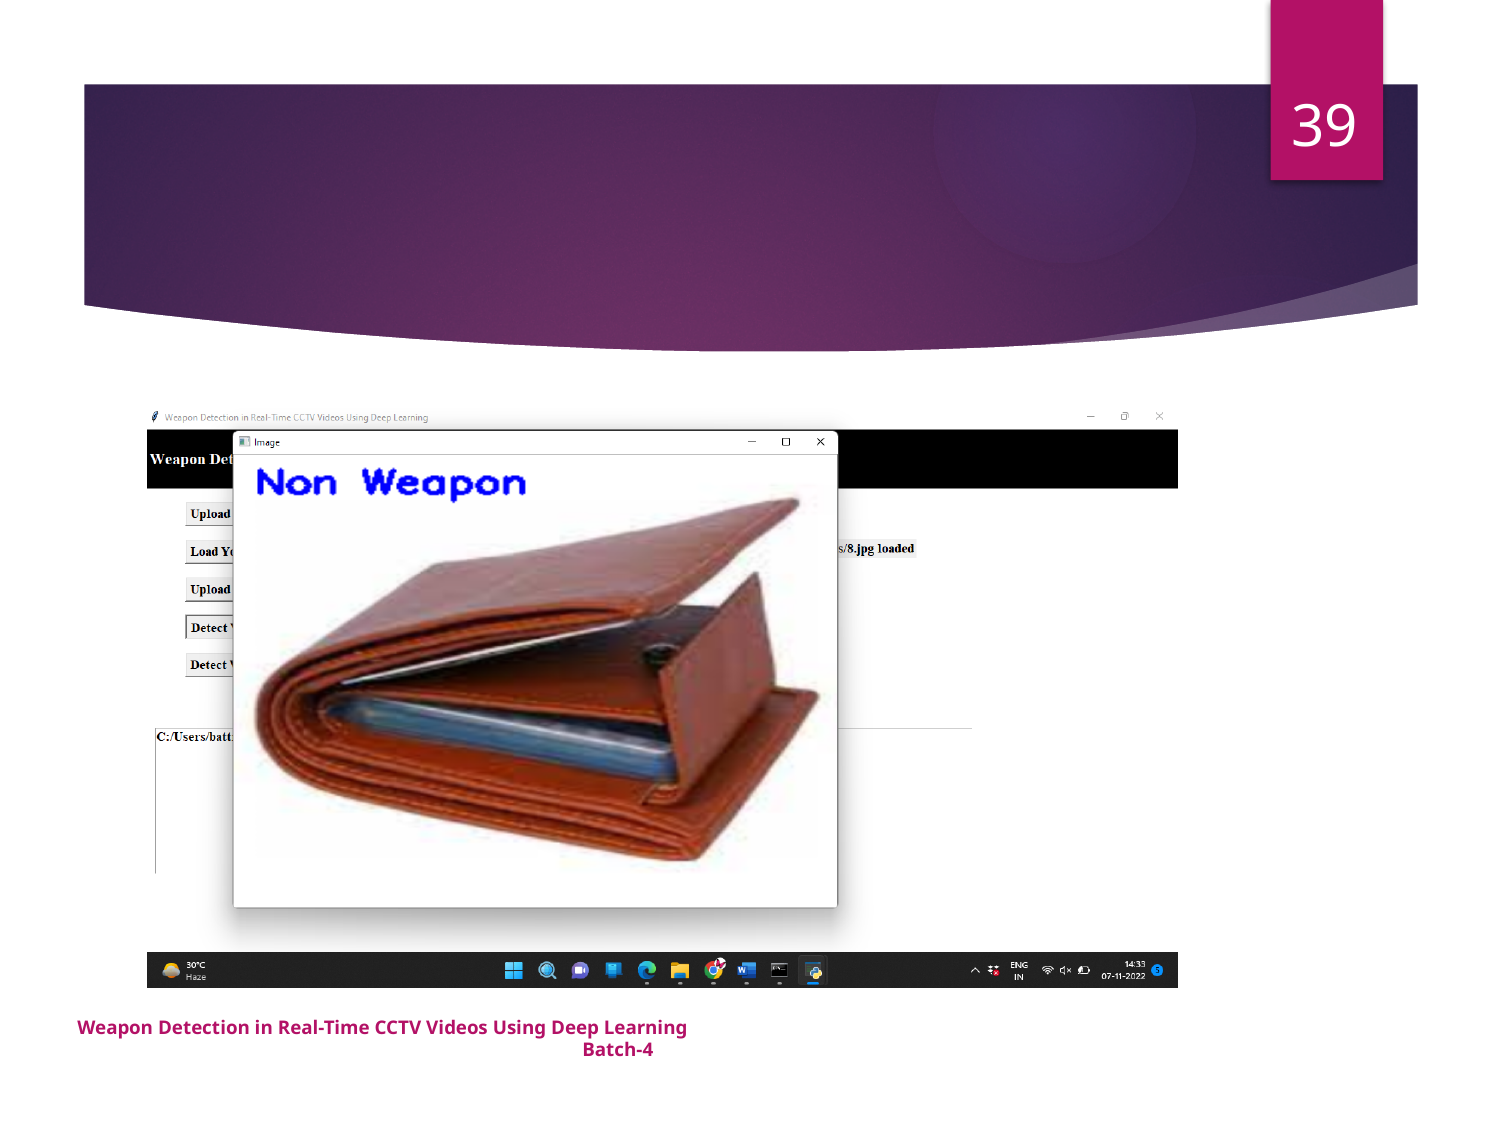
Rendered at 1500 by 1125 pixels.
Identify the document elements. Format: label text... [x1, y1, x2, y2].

slide_number 39 [1259, 48, 1390, 175]
footer Weapon Detection in Real-Time CCTV Videos Using Deep Learning Batch-4 [62, 1037, 1425, 1069]
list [146, 408, 1178, 988]
